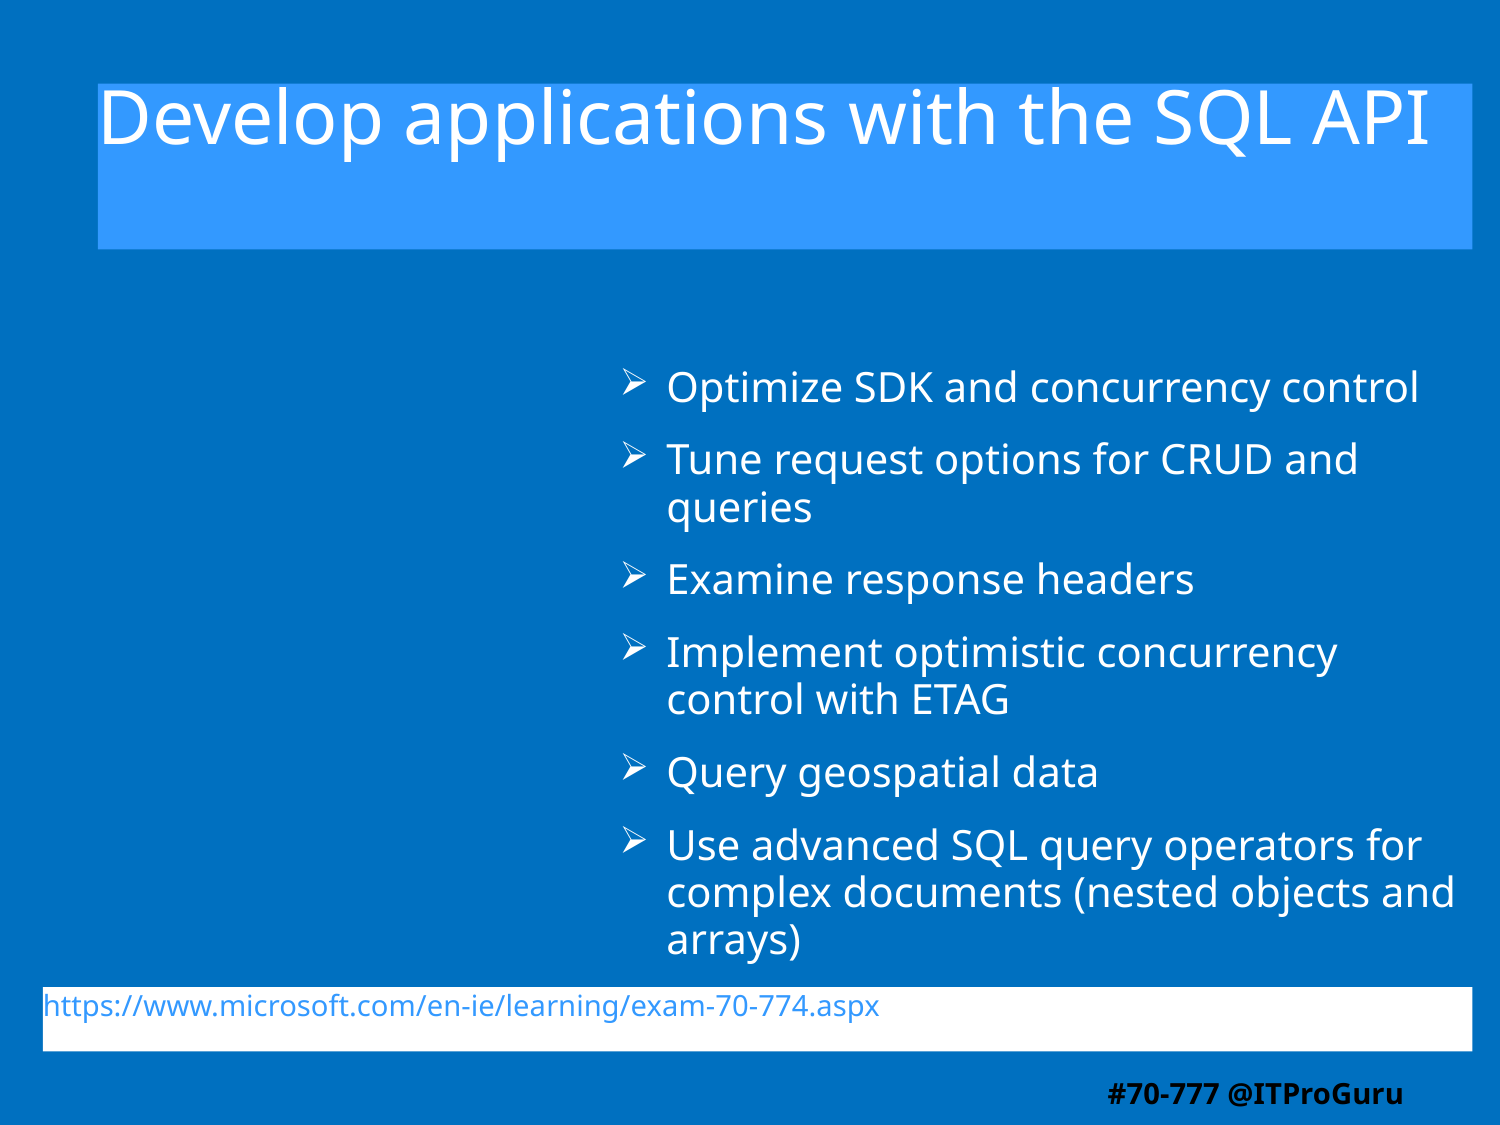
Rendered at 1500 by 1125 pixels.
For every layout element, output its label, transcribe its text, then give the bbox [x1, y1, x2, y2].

title Develop applications with the SQL API [97, 83, 1473, 250]
subtitle Optimize SDK and concurrency control Tune request options for CRUD and queries Examine response headers Implement optimistic concurrency control with ETAG Query geospatial data Use advanced SQL query operators for complex documents (nested objects and arrays) [604, 356, 1473, 986]
list https://www.microsoft.com/en-ie/learning/exam-70-774.aspx [42, 986, 1473, 1052]
